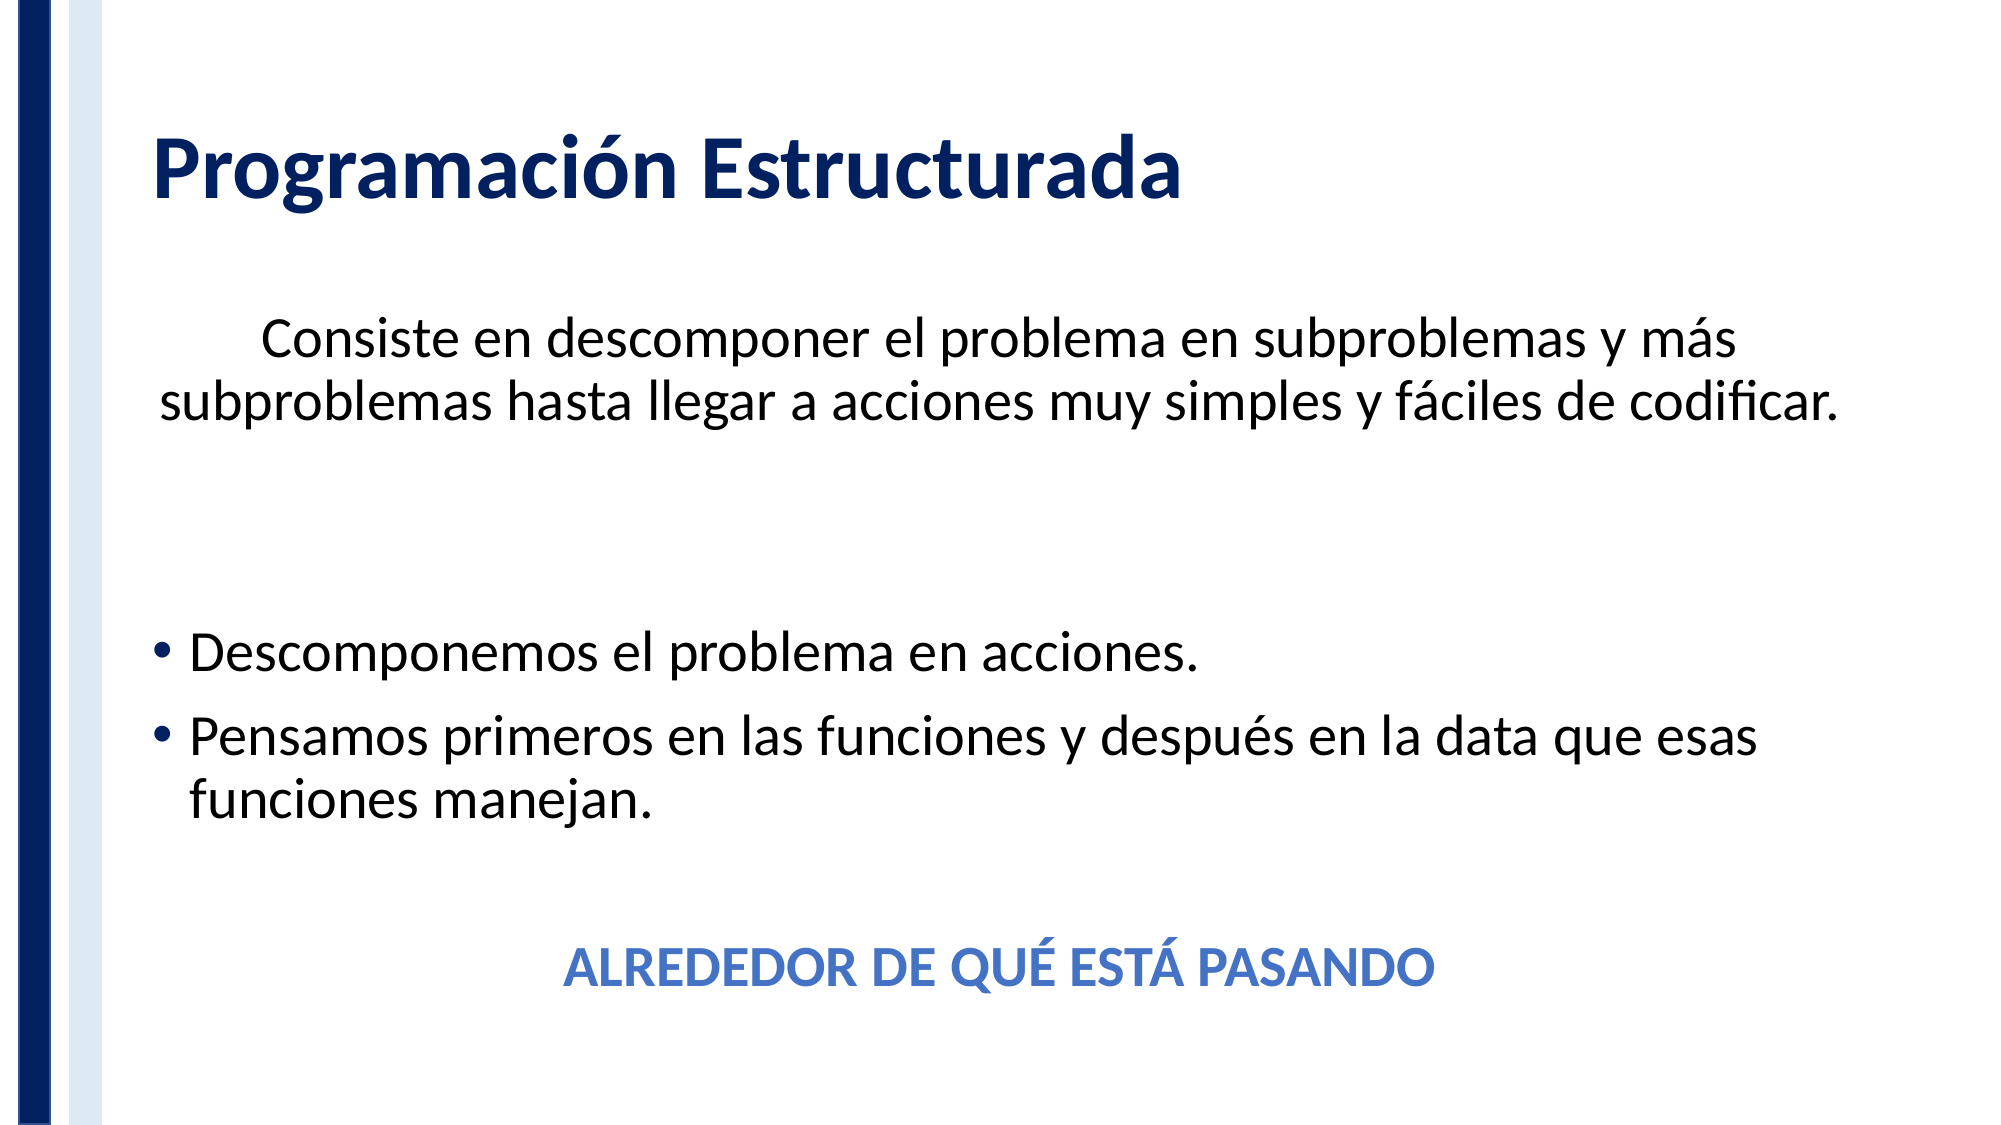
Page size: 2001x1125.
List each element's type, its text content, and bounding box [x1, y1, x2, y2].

title Programación Estructurada [137, 59, 1863, 278]
list Consiste en descomponer el problema en subproblemas y más subproblemas hasta llegar a acciones muy simples y fáciles de codificar. Descomponemos el problema en acciones. Pensamos primeros en las funciones y después en la data que esas funciones manejan. ALREDEDOR DE QUÉ ESTÁ PASANDO [137, 299, 1863, 1014]
